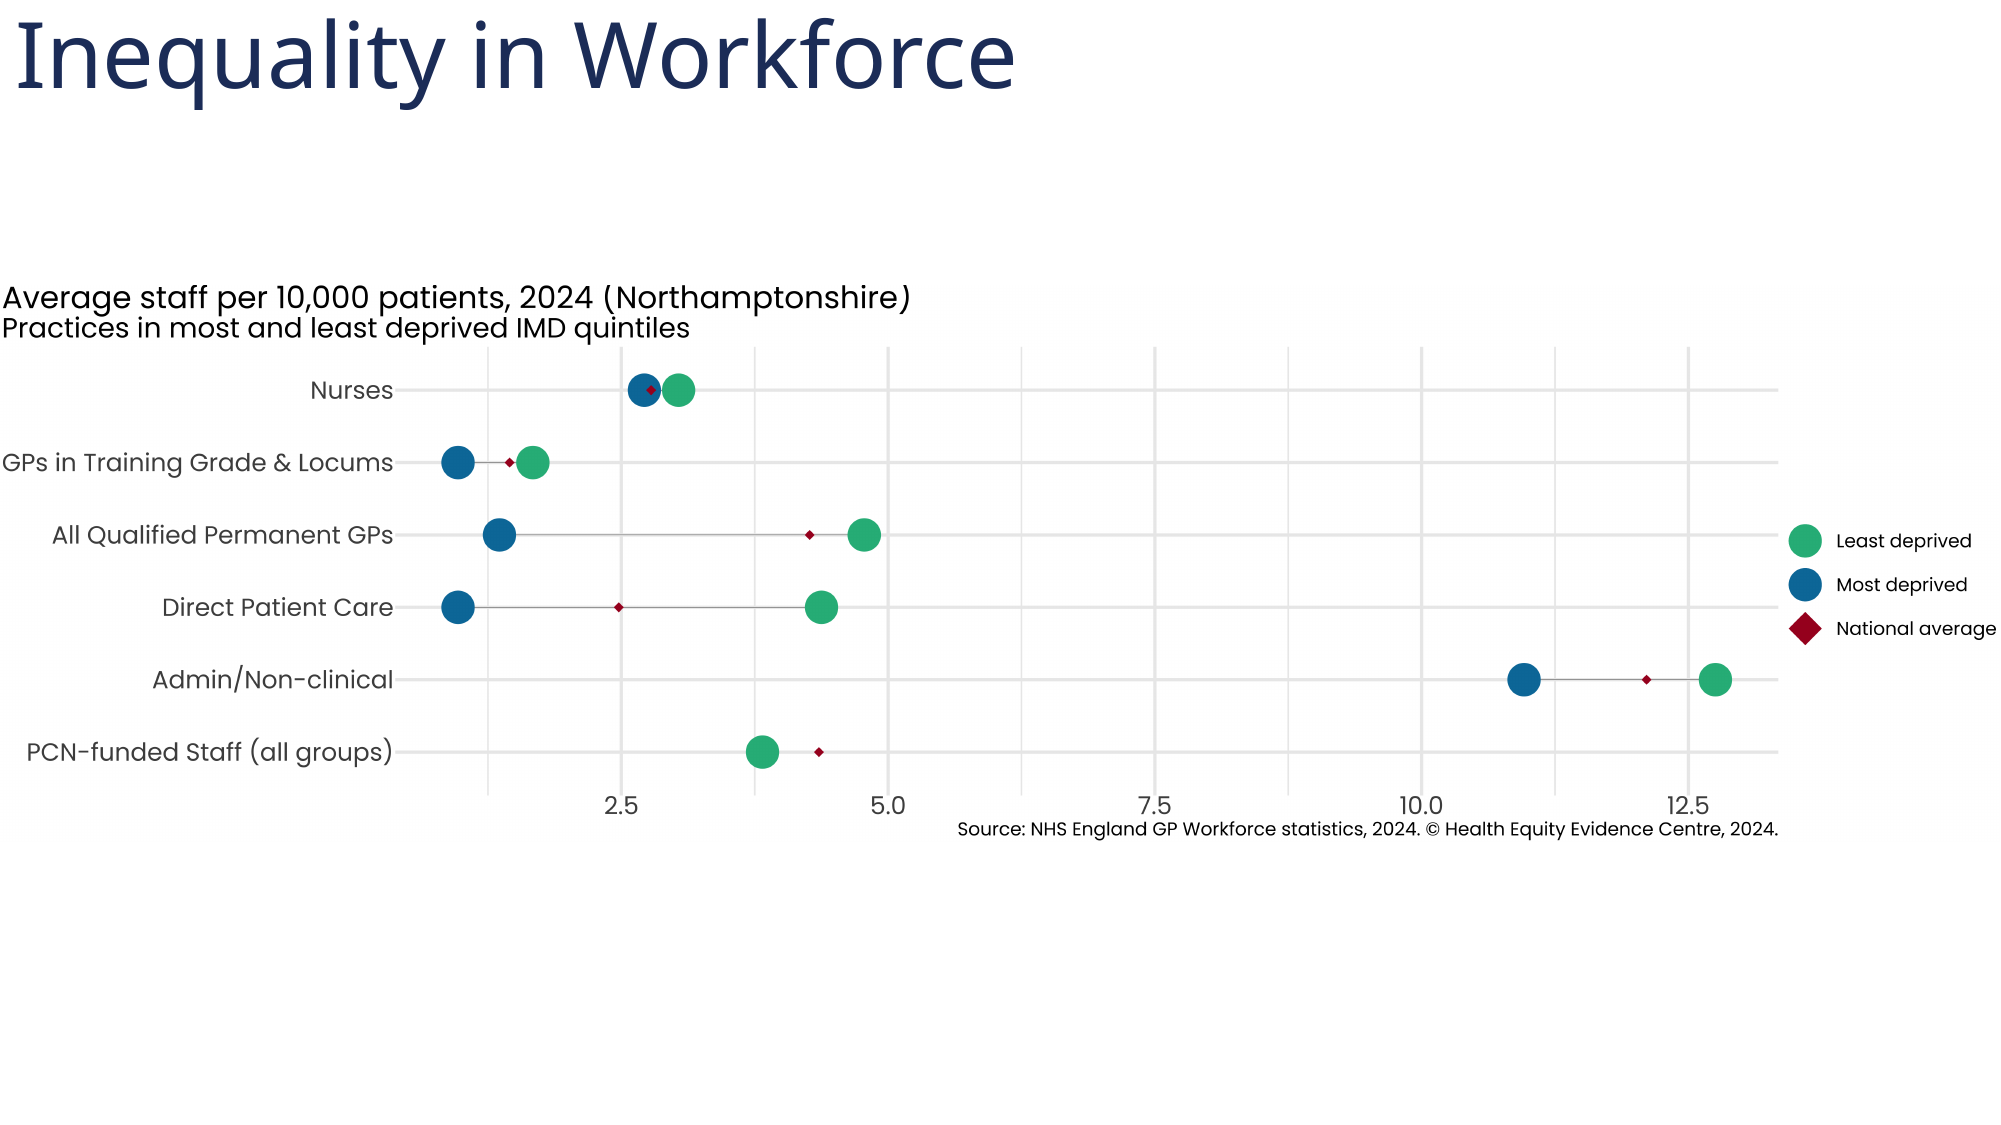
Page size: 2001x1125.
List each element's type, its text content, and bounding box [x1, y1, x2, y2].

title Inequality in Workforce [0, 0, 2000, 119]
picture [0, 284, 2000, 843]
